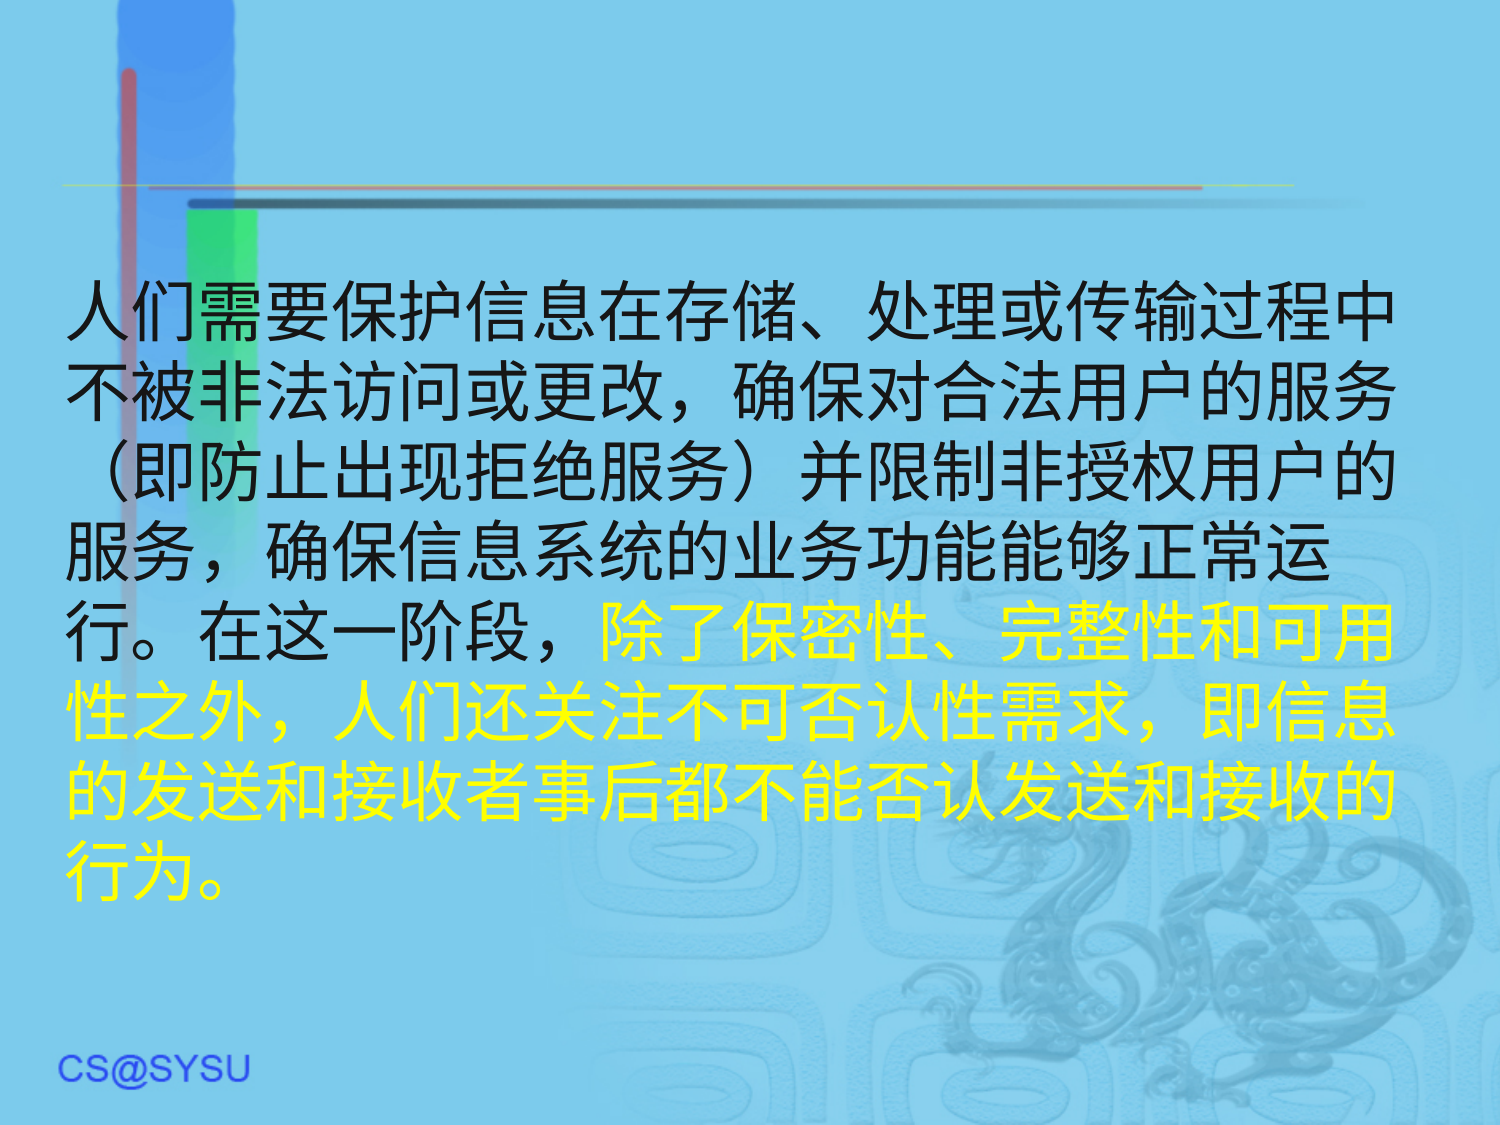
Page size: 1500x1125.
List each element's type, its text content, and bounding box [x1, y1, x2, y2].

picture [0, 0, 1500, 1125]
slide_number [49, 1024, 426, 1103]
list 人们需要保护信息在存储、处理或传输过程中不被非法访问或更改，确保对合法用户的服务（即防止出现拒绝服务）并限制非授权用户的服务，确保信息系统的业务功能能够正常运行。在这一阶段，除了保密性、完整性和可用性之外，人们还关注不可否认性需求，即信息的发送和接收者事后都不能否认发送和接收的行为。 [49, 262, 1451, 1001]
